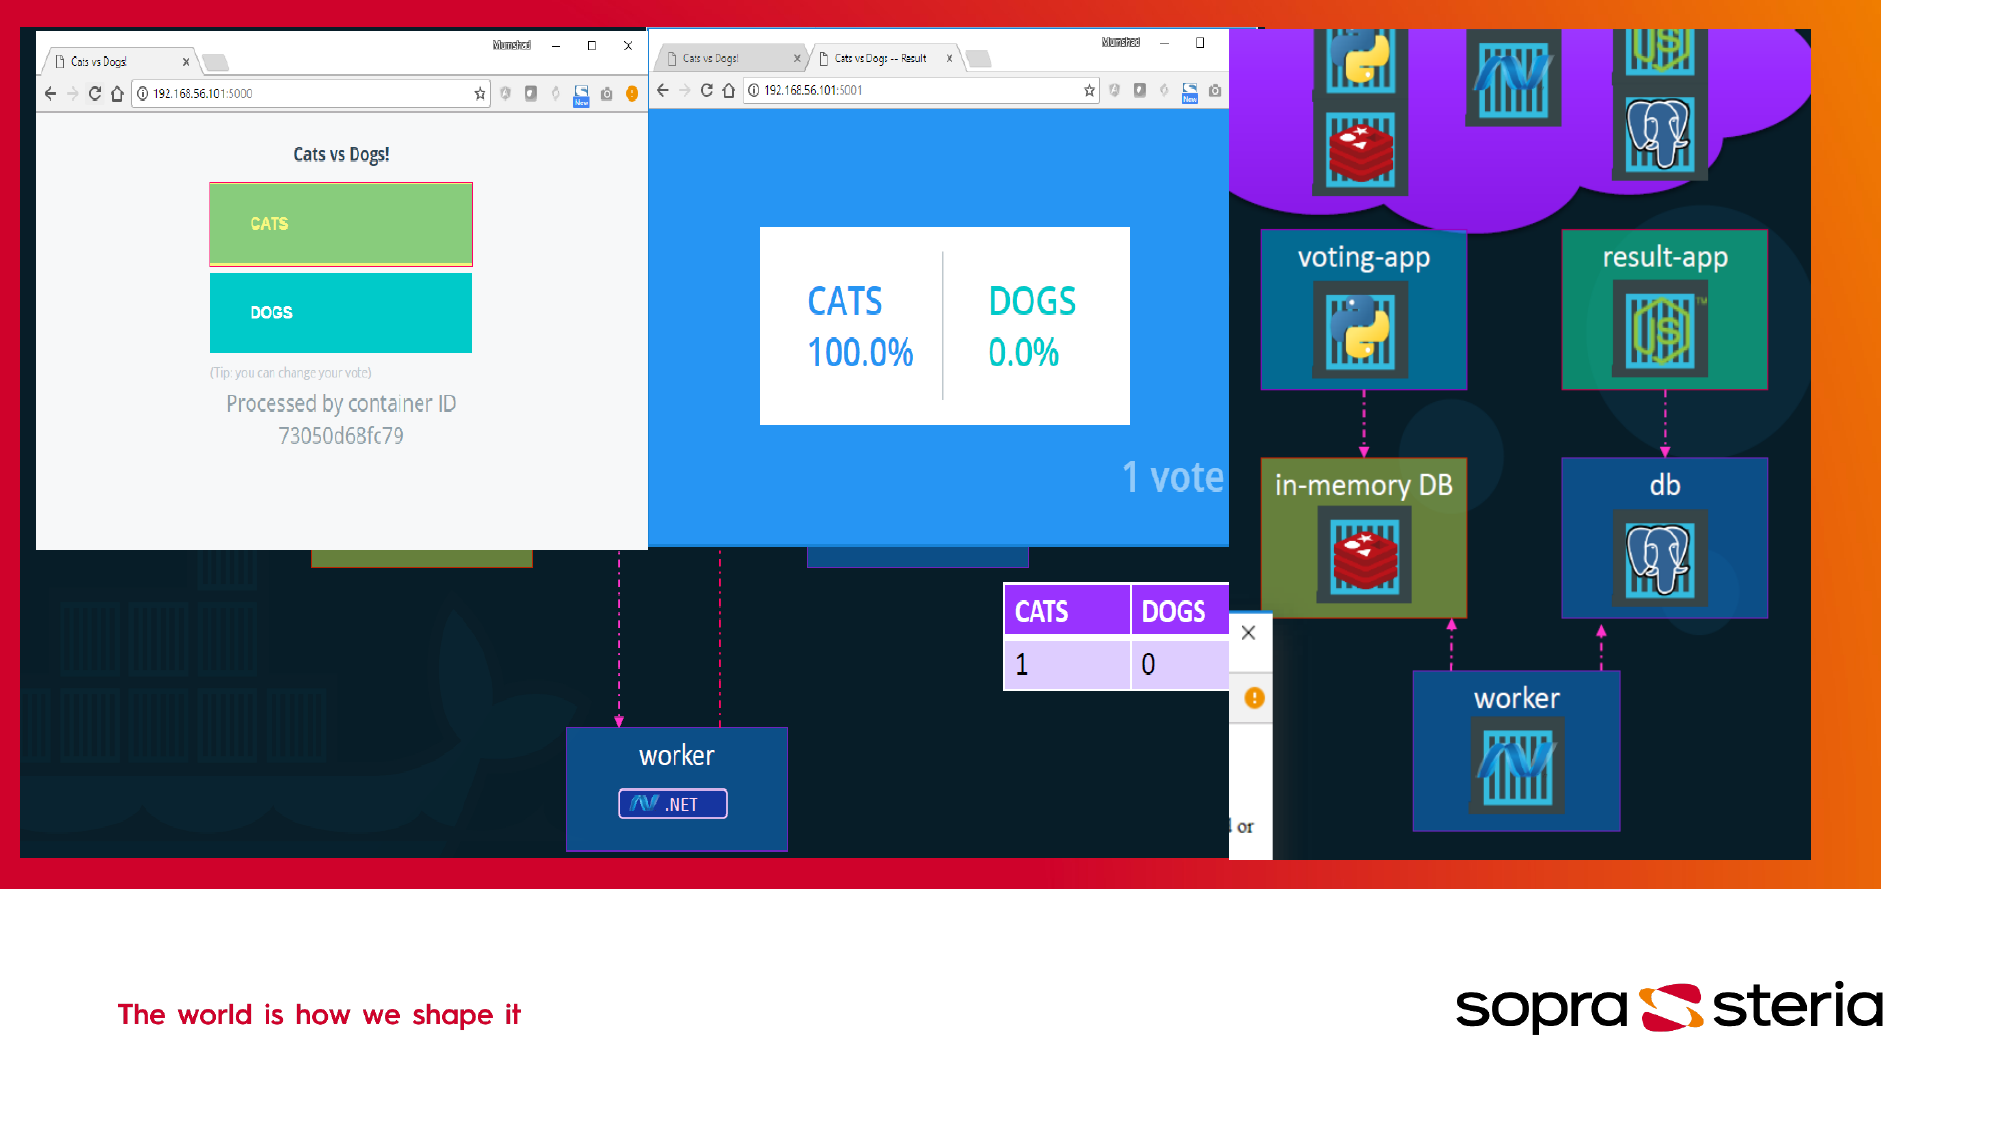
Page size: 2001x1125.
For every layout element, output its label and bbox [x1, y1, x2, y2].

picture [100, 987, 545, 1049]
picture [1423, 946, 1915, 1069]
picture [0, 0, 1881, 889]
